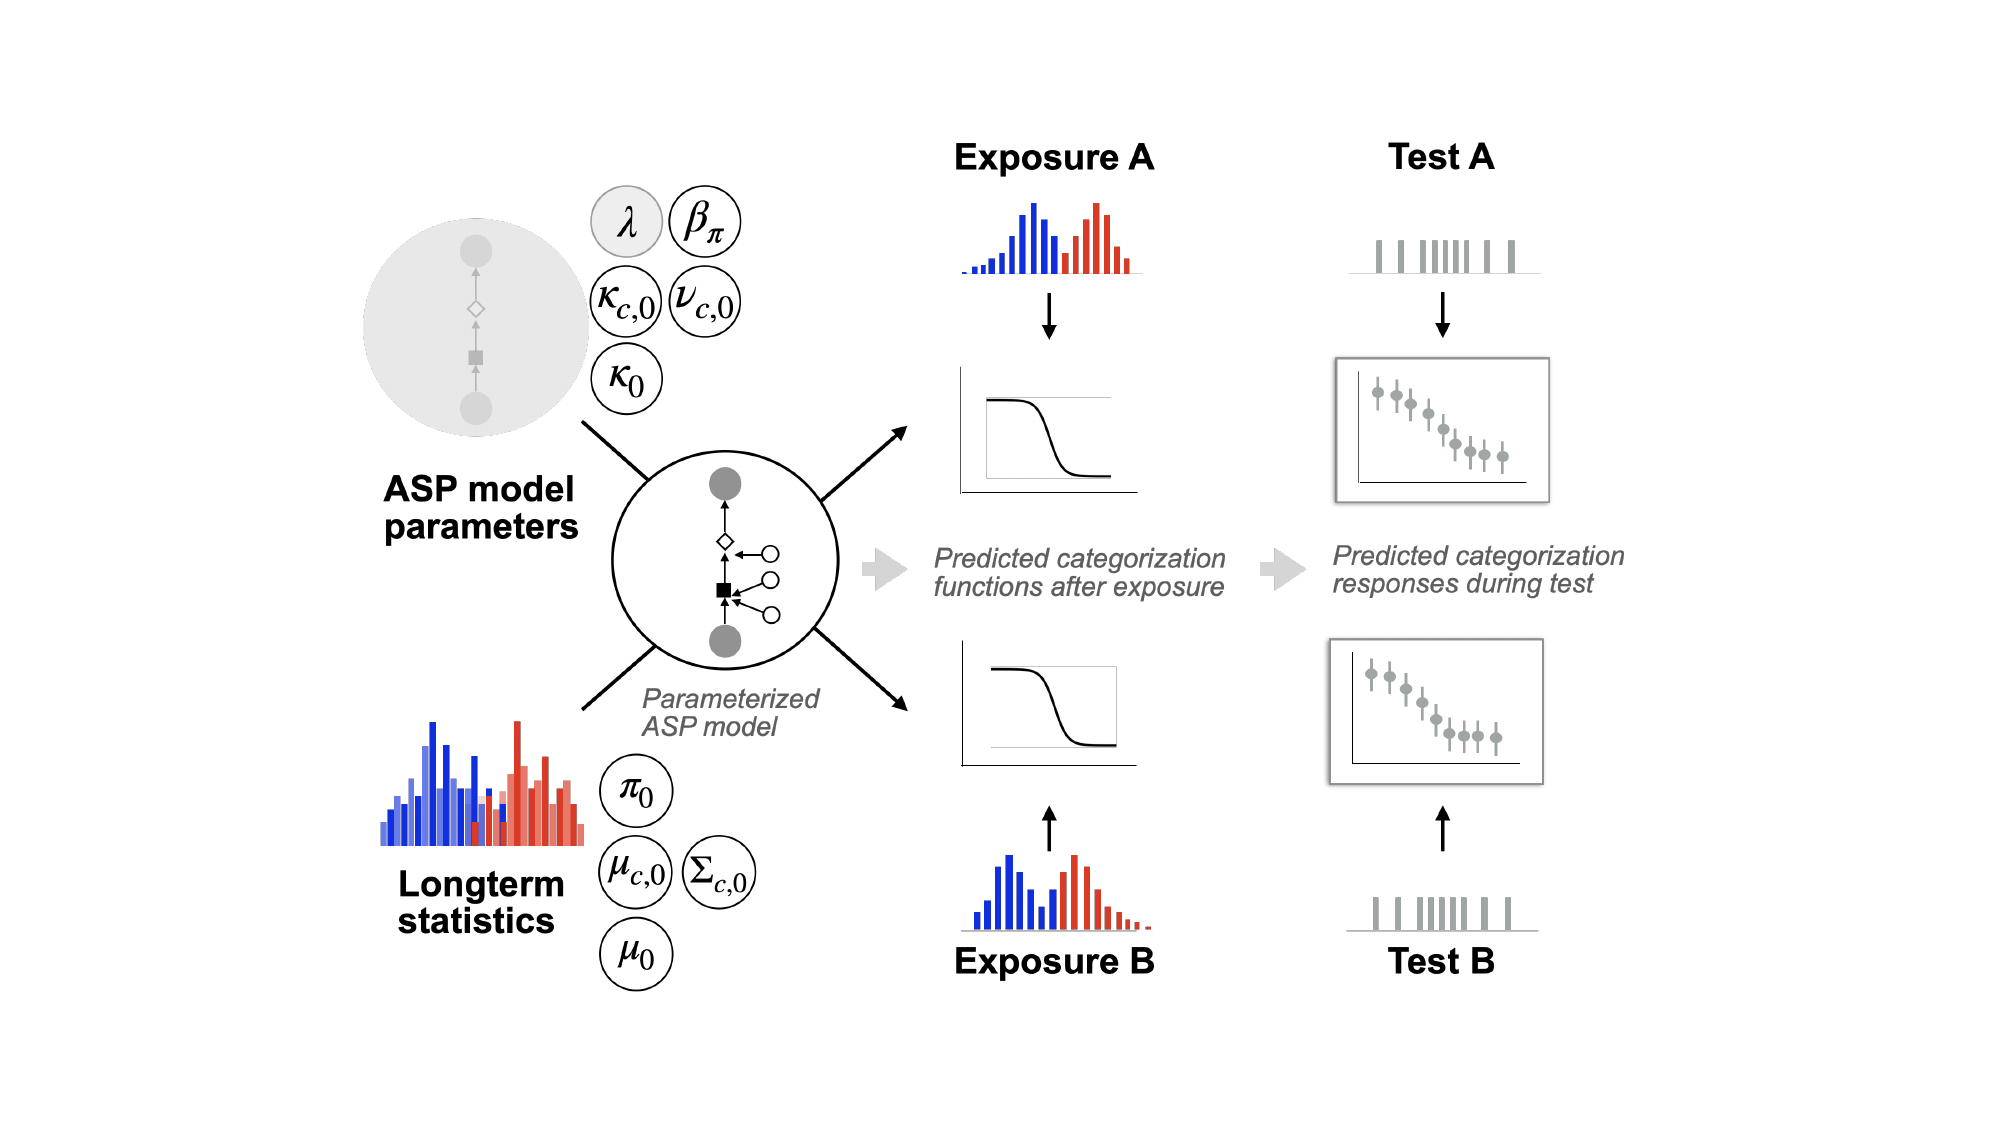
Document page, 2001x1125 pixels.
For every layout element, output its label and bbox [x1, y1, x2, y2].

picture [362, 132, 1638, 992]
